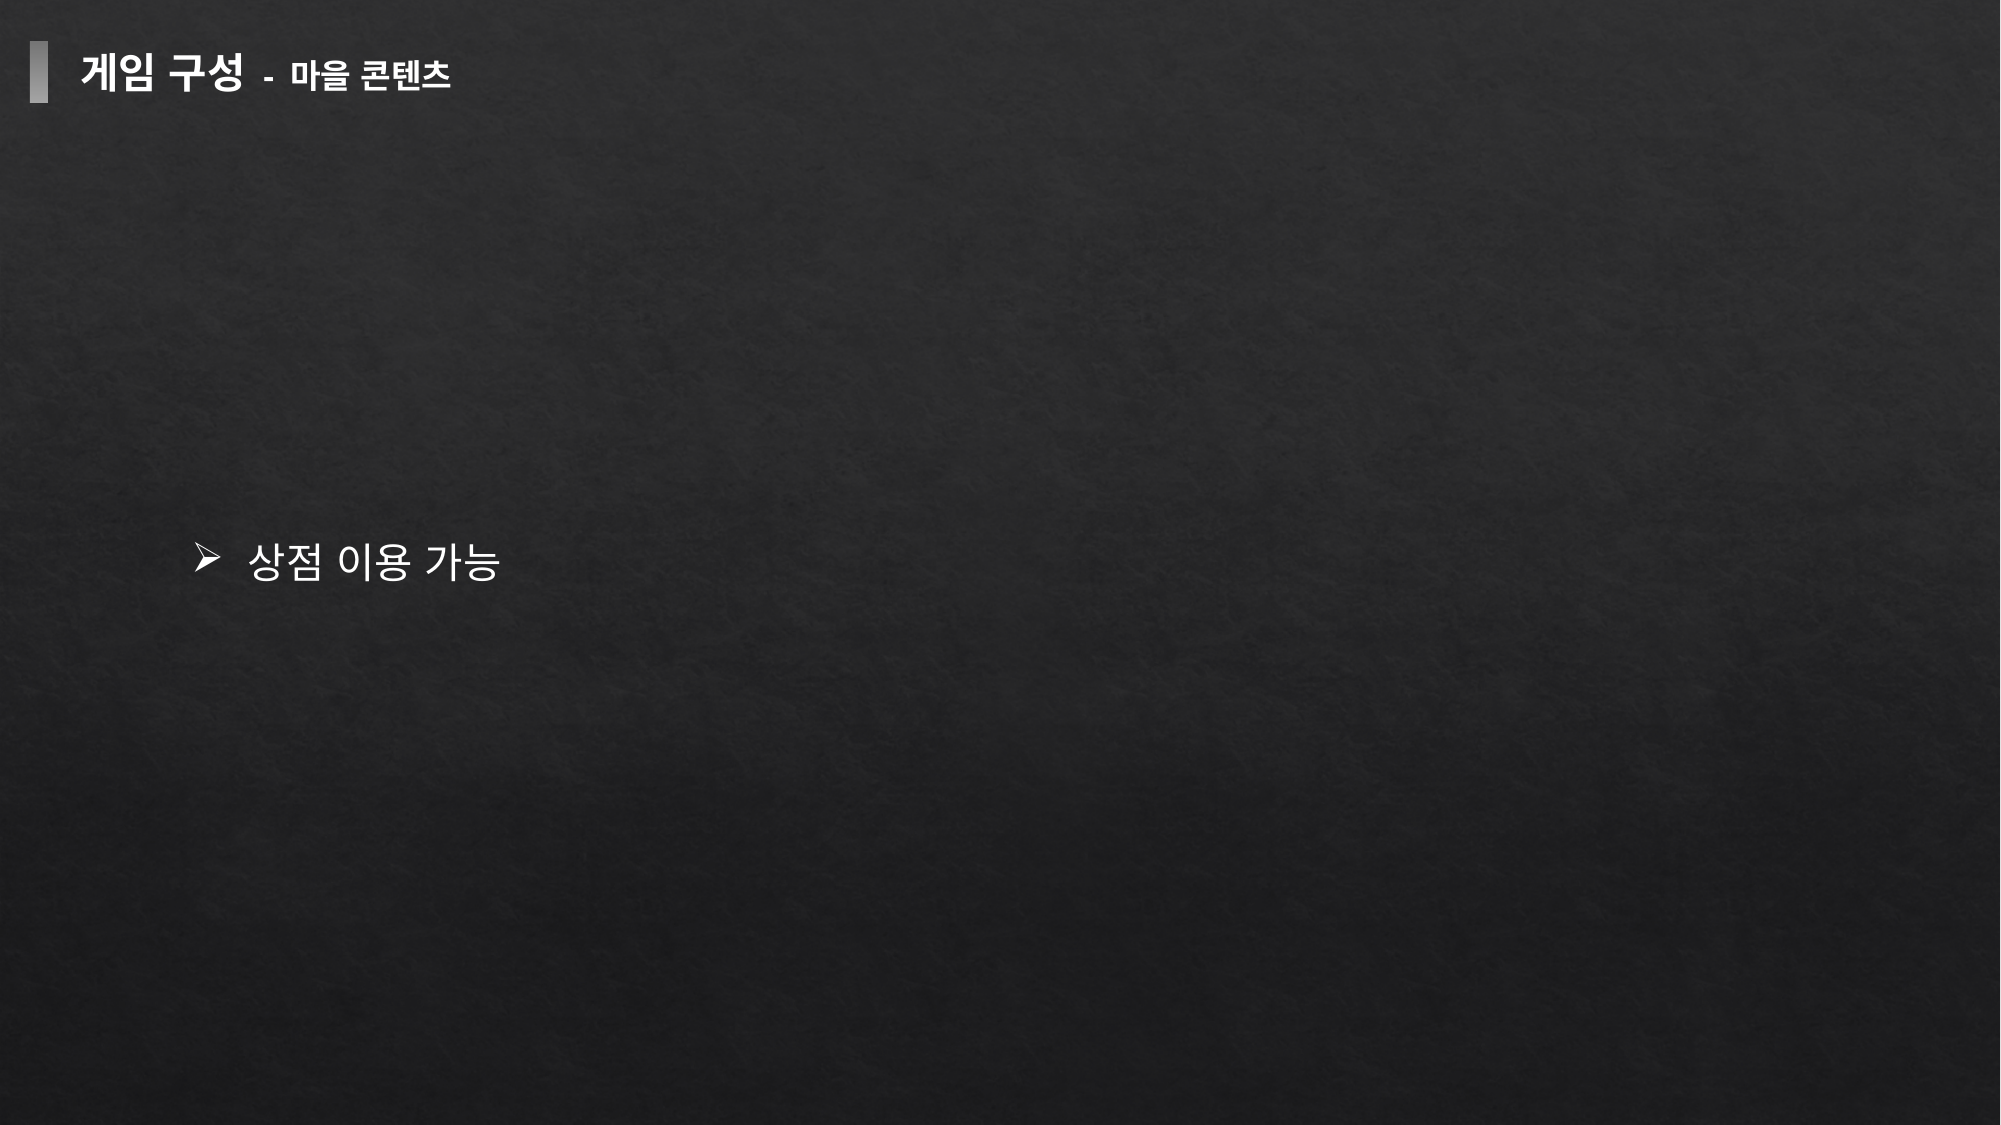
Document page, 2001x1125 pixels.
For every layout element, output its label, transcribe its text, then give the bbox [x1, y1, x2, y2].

text_box 상점 이용 가능 [176, 529, 517, 595]
text_box 게임 구성 - 마을 콘텐츠 [65, 39, 468, 105]
text_box [28, 41, 49, 104]
